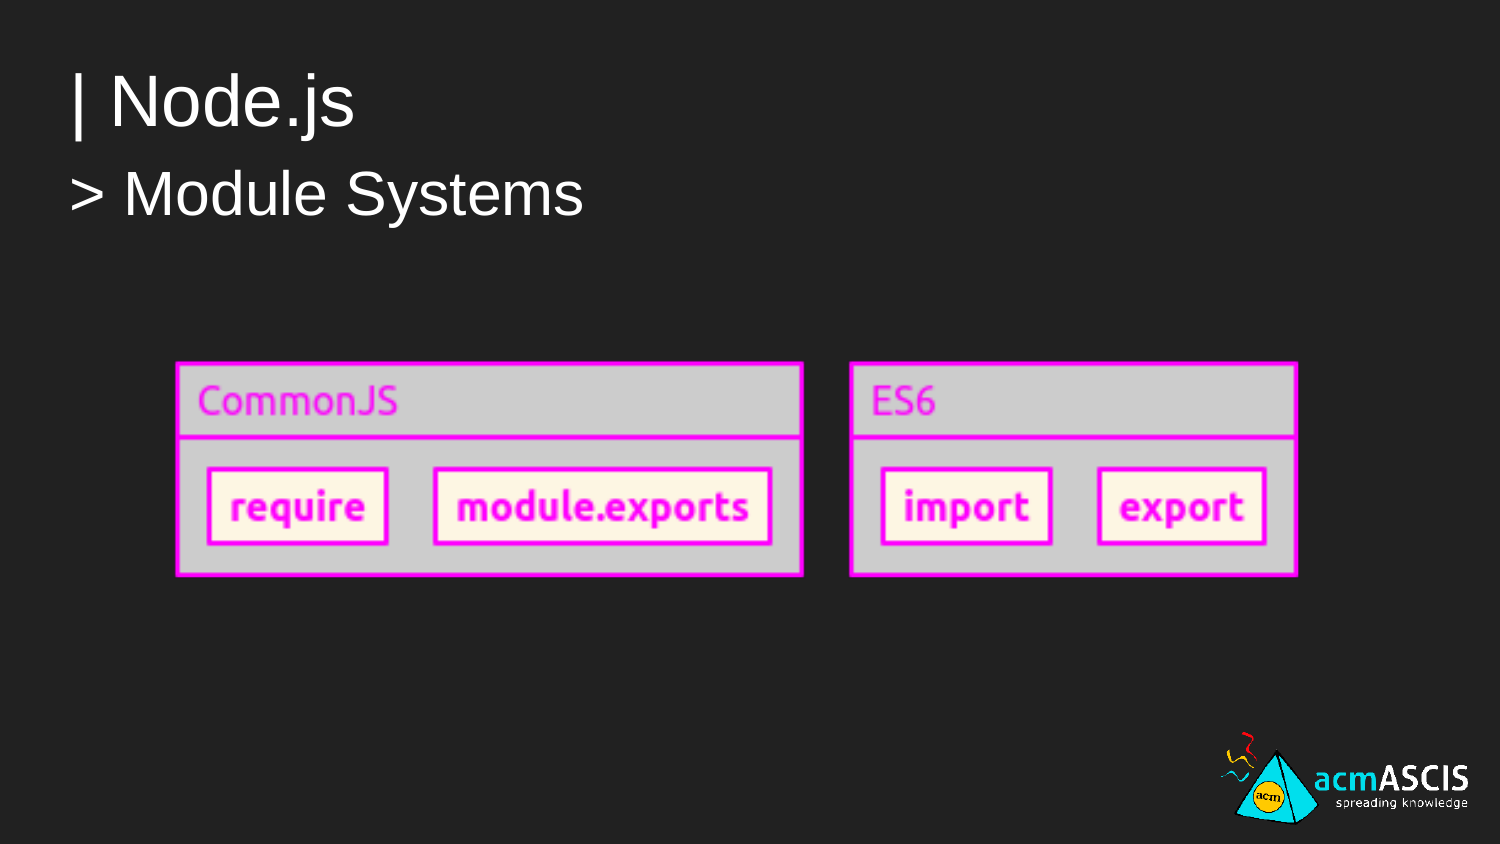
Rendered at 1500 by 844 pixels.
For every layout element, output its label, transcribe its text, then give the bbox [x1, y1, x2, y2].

text_box | Node.js [58, 48, 1193, 146]
picture [145, 331, 1330, 608]
text_box > Module Systems [58, 146, 1193, 234]
picture [1221, 732, 1468, 825]
